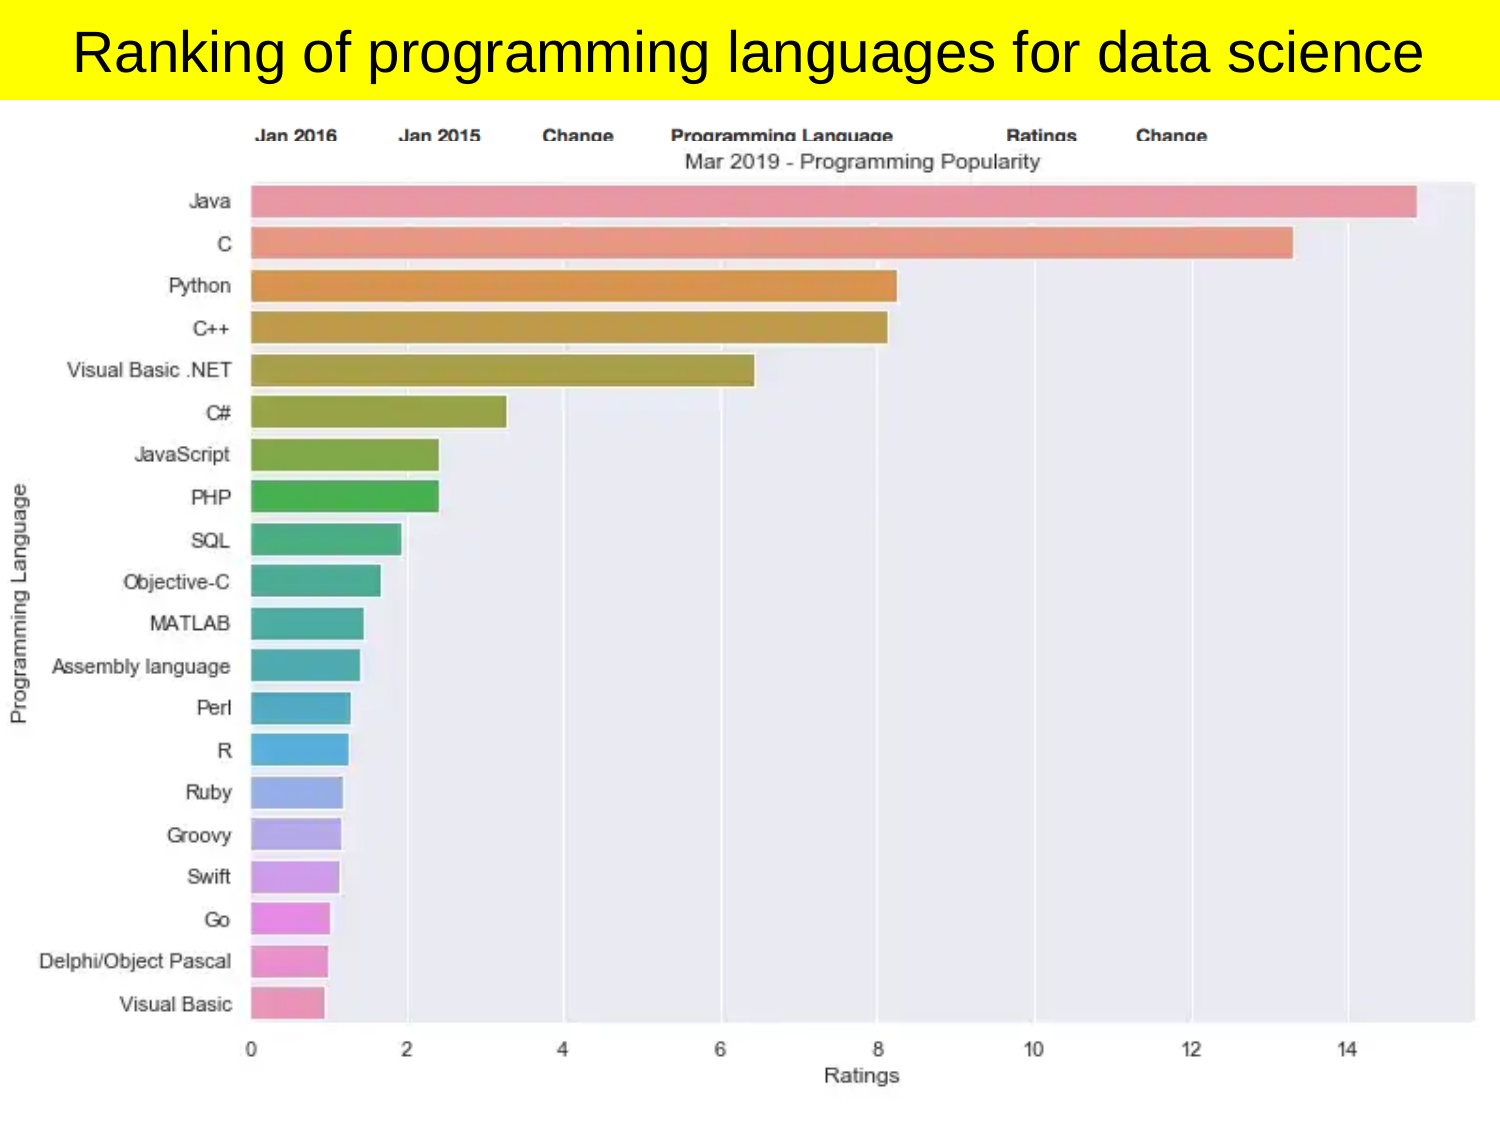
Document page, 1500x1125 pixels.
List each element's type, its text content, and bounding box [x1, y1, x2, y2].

title Ranking of programming languages for data science [0, 0, 1500, 100]
picture [0, 124, 1500, 1101]
